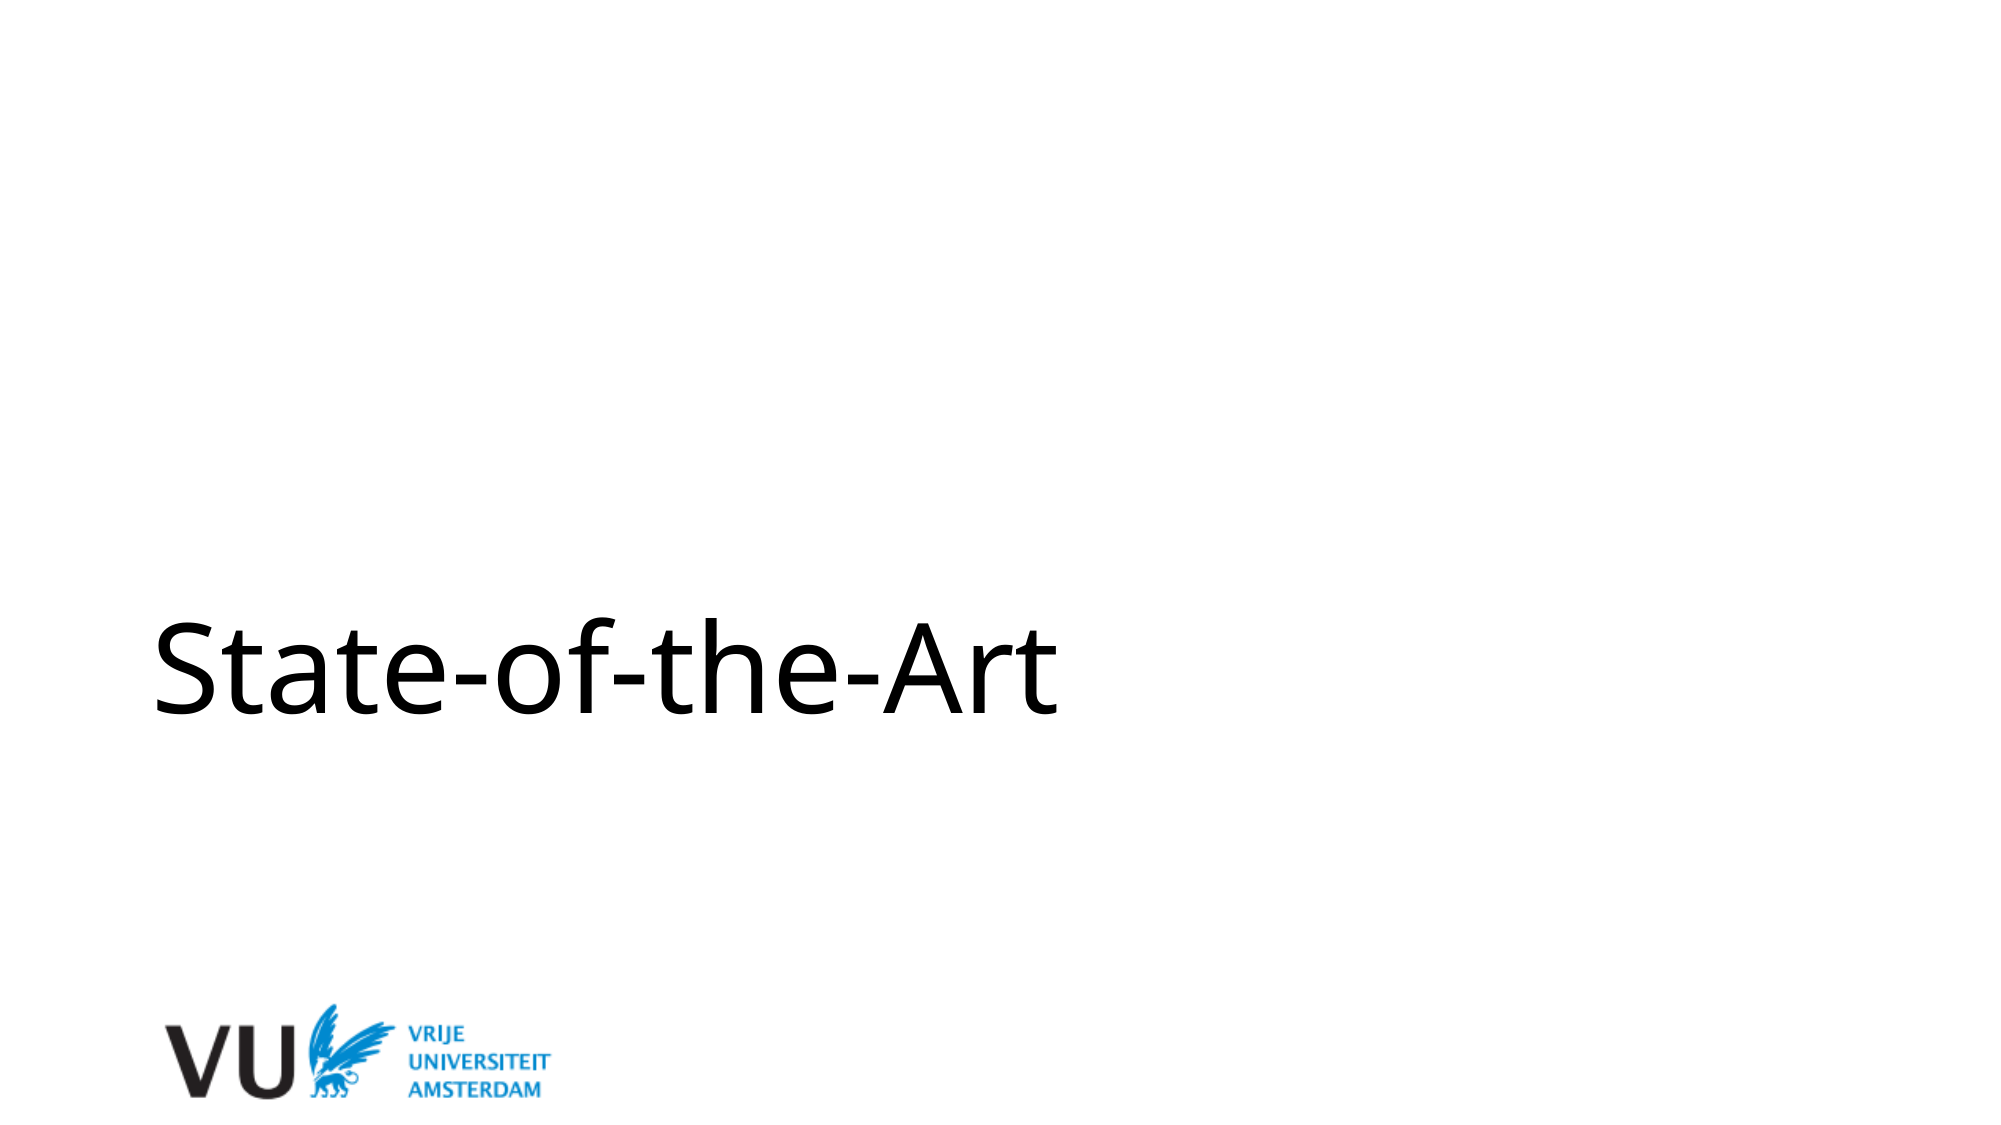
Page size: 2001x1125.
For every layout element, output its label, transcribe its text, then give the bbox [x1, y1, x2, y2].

title State-of-the-Art [136, 280, 1862, 749]
